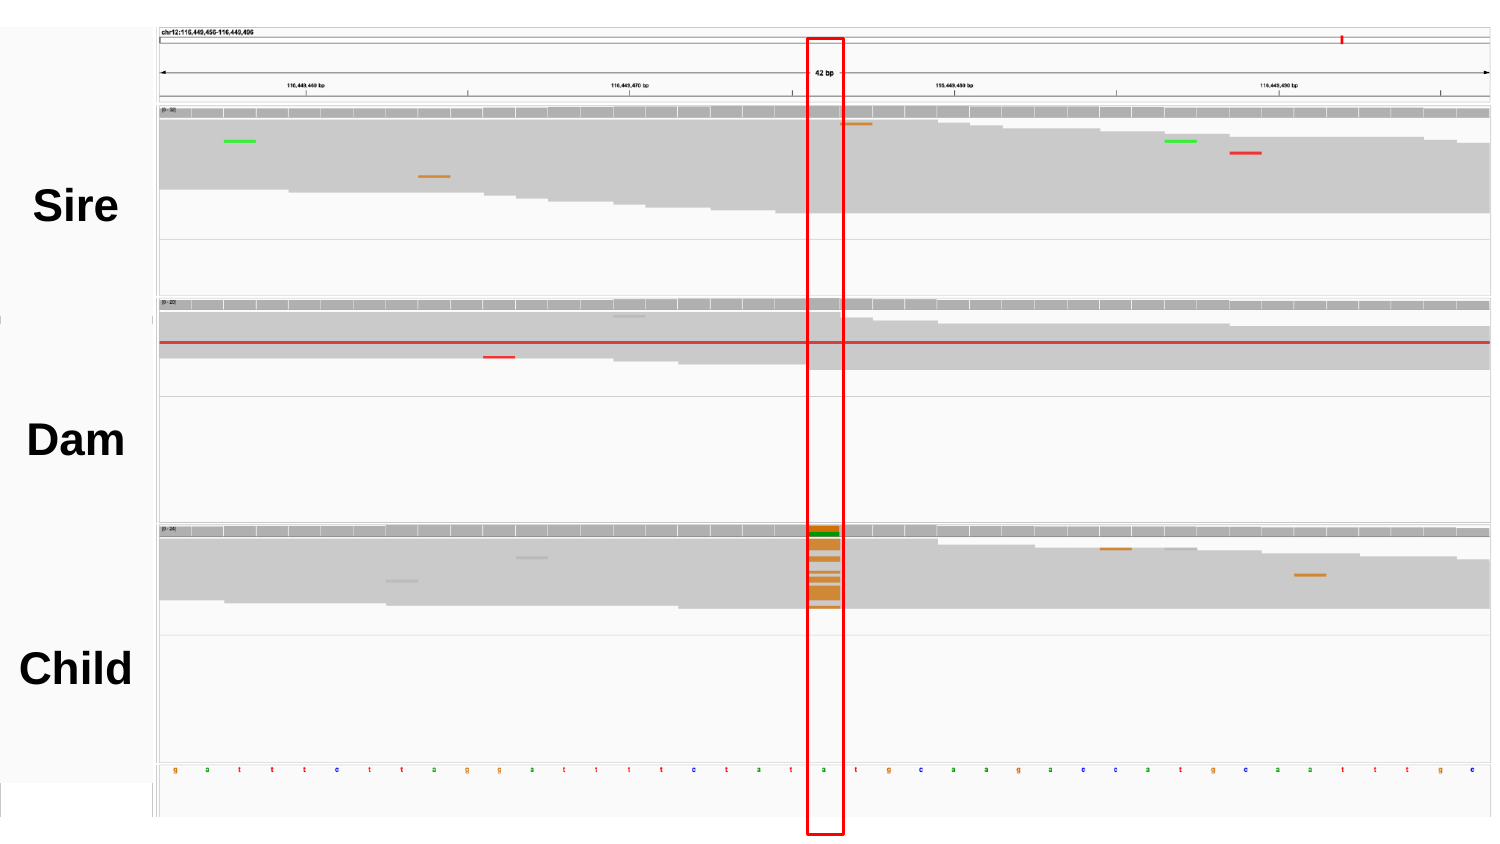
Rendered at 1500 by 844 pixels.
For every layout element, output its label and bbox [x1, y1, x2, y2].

picture [0, 26, 1500, 817]
text_box [807, 825, 844, 835]
